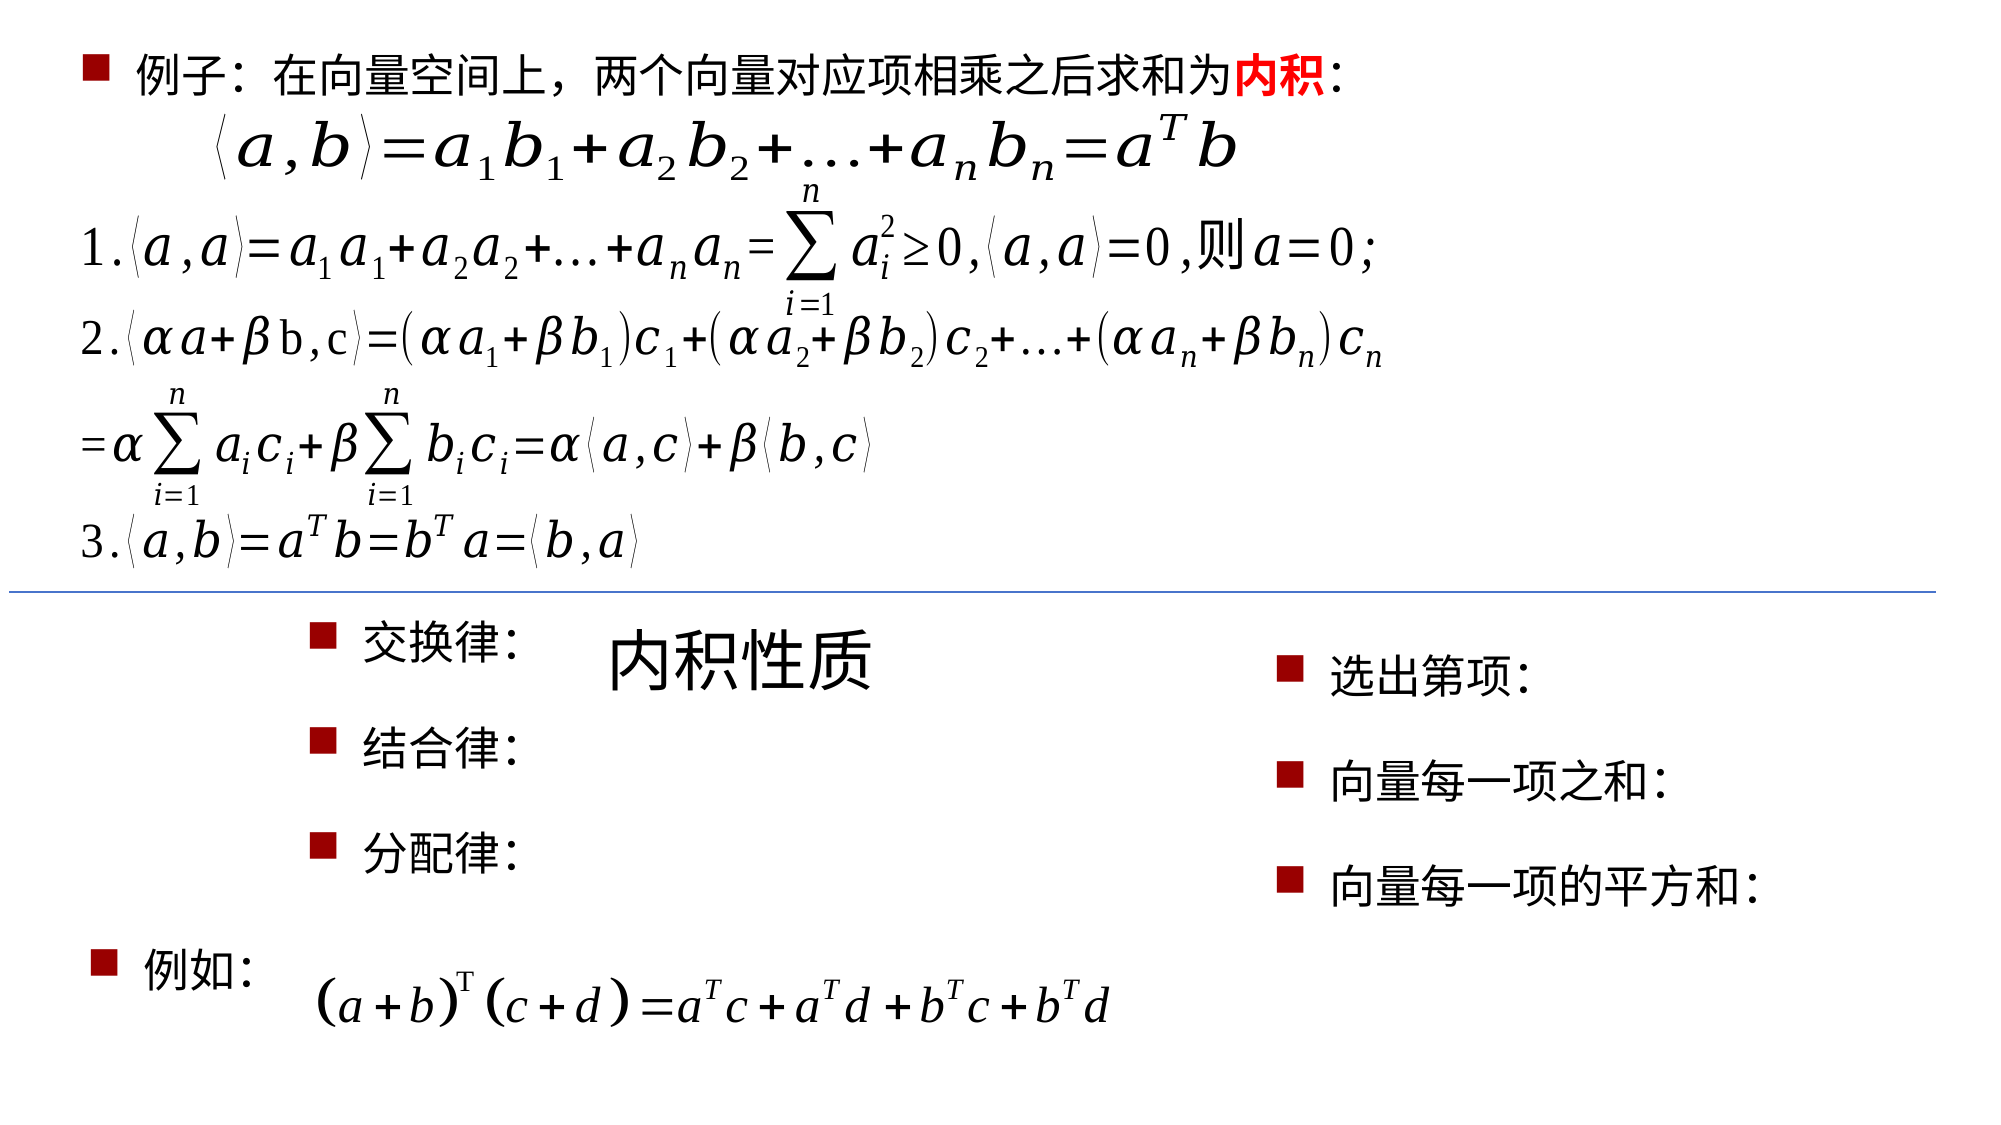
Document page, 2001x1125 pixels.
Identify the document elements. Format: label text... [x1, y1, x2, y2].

text_box 例如： [87, 941, 282, 997]
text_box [310, 957, 1126, 1053]
text_box 内积性质 [592, 611, 1259, 707]
